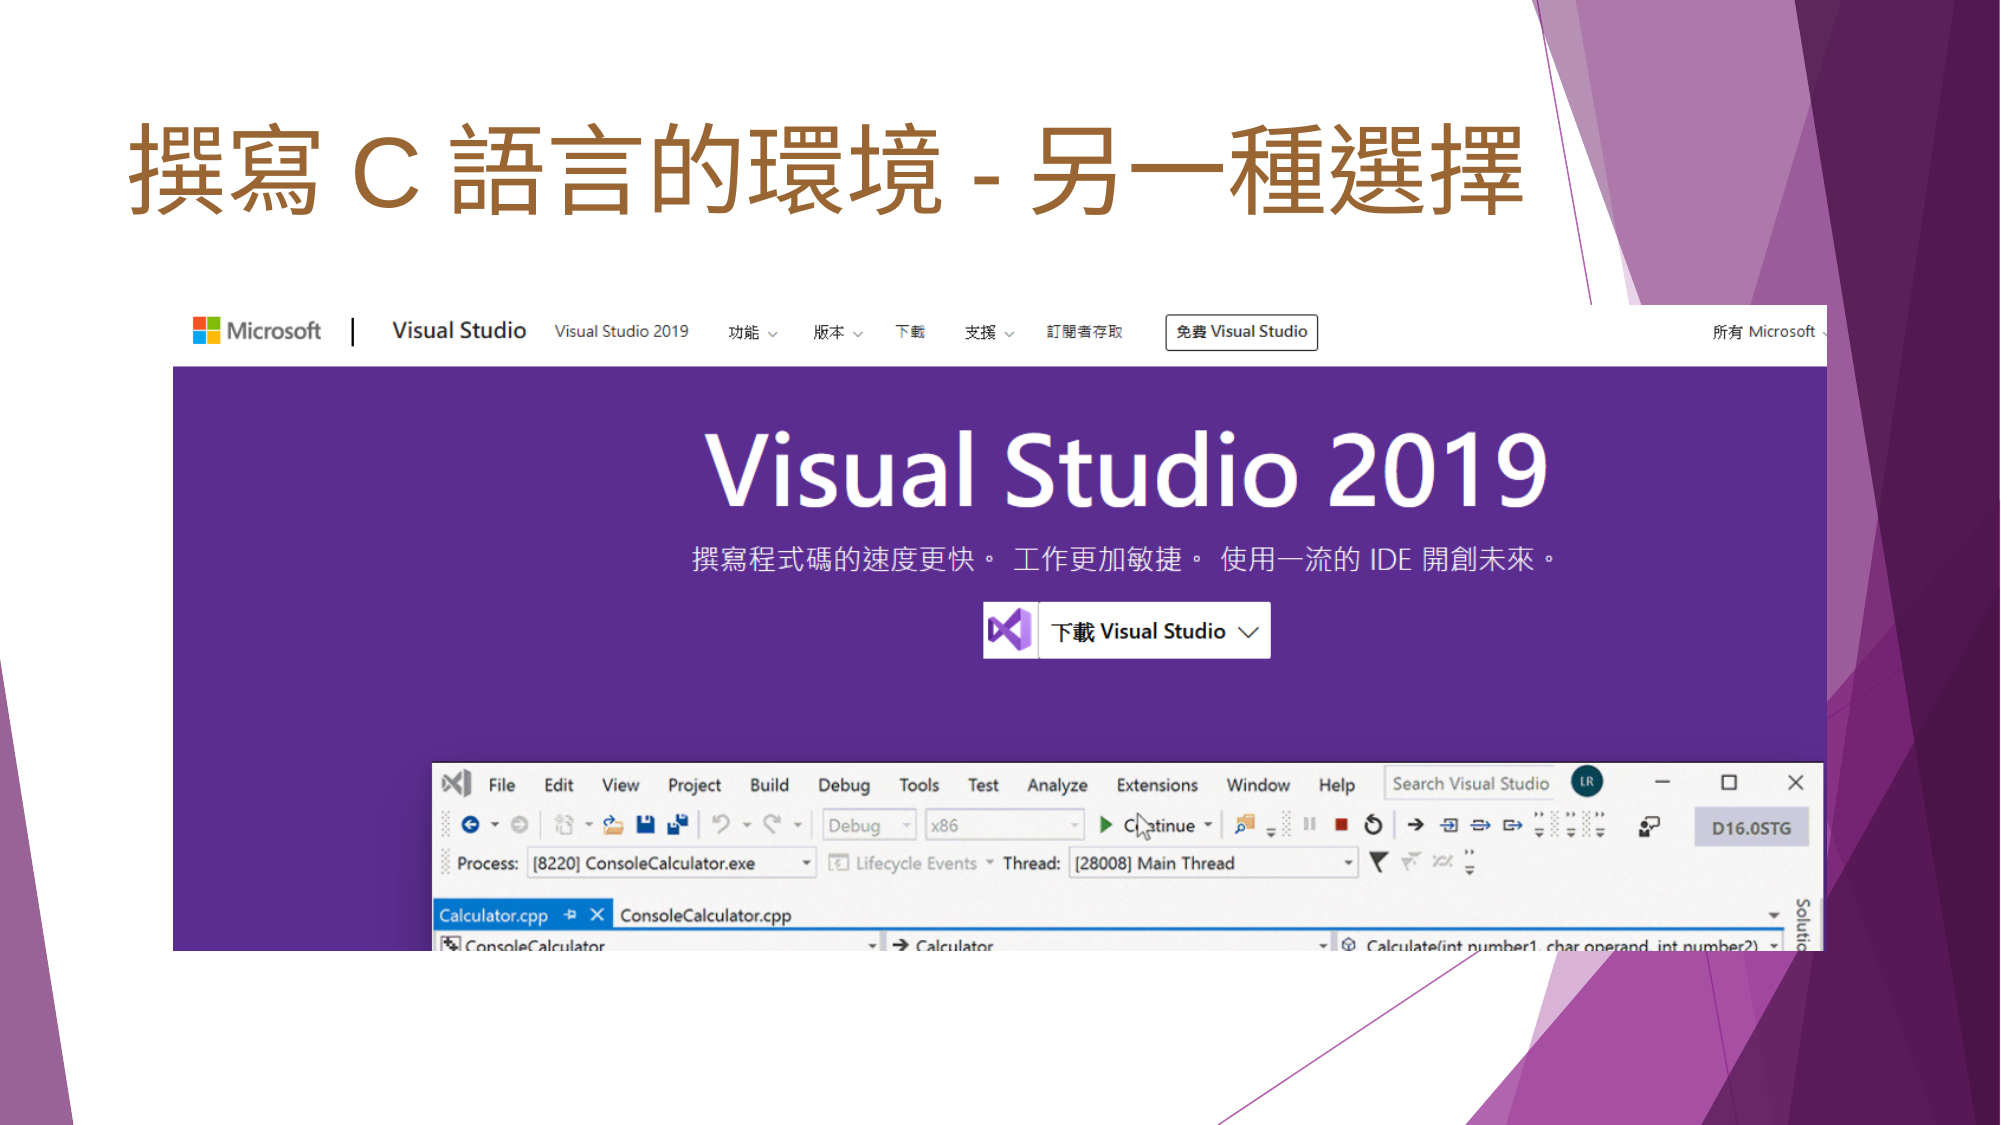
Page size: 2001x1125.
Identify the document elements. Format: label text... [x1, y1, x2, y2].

picture [173, 304, 1827, 952]
title 撰寫C語言的環境-另一種選擇 [111, 99, 1612, 225]
